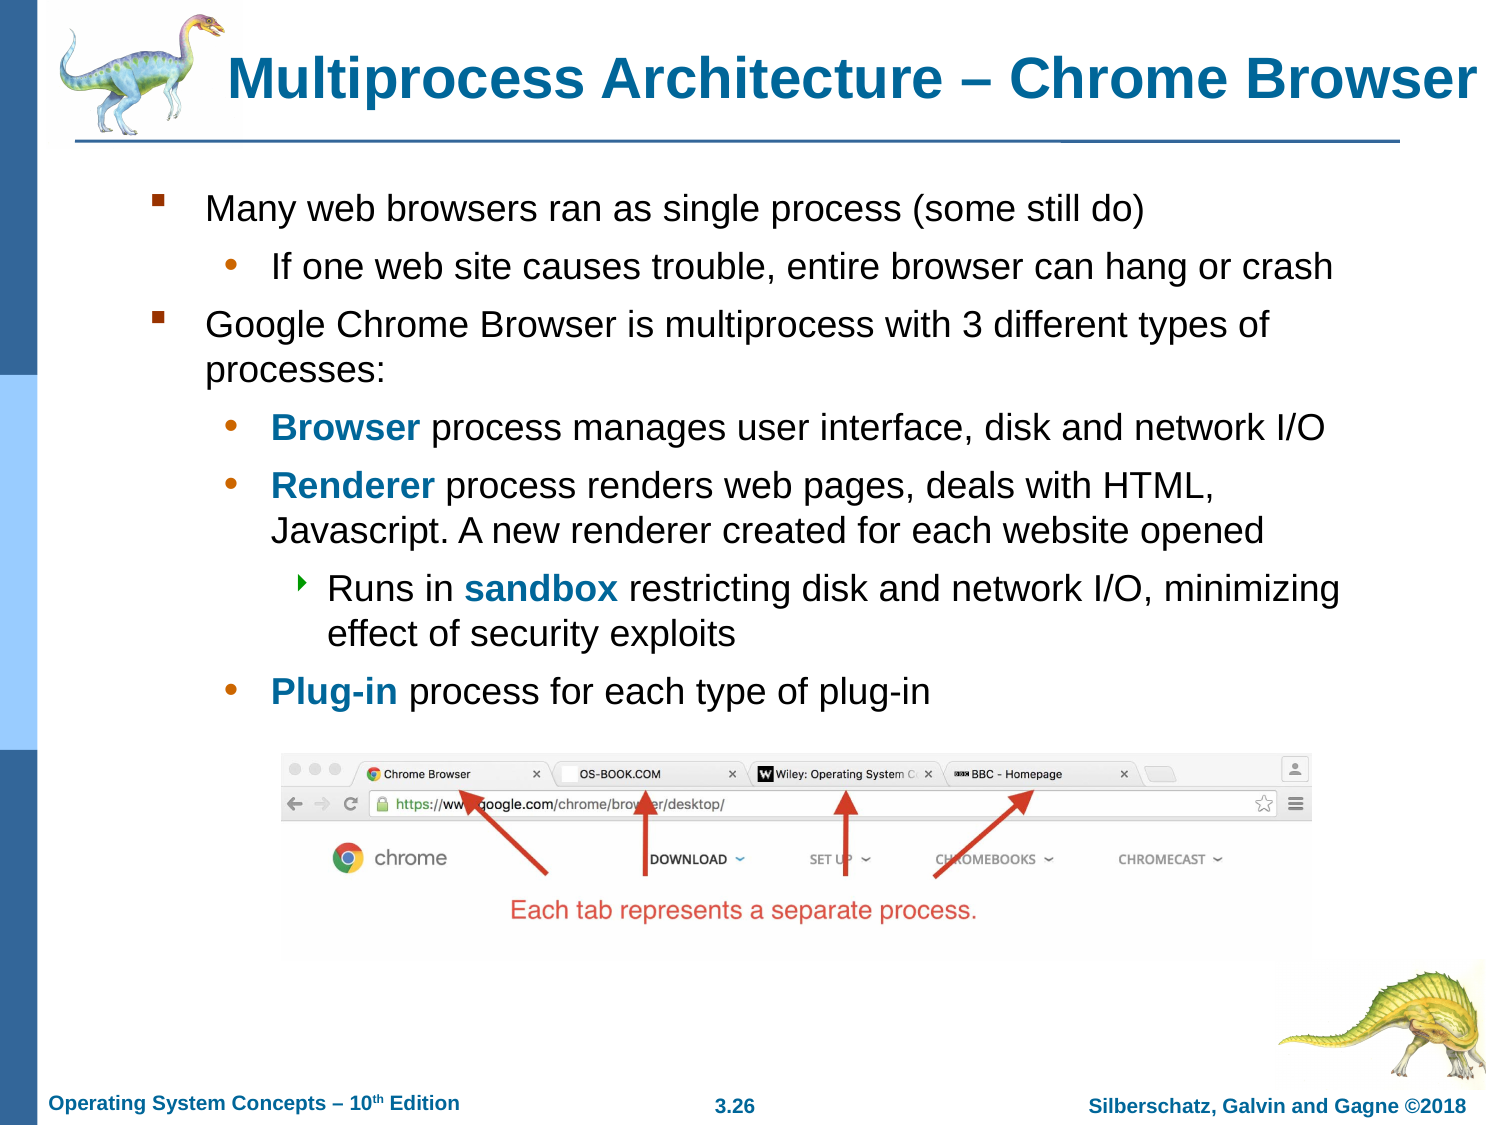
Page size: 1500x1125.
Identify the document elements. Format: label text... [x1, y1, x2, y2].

title Multiprocess Architecture – Chrome Browser [197, 23, 1500, 118]
picture [46, 0, 243, 149]
picture [281, 752, 1486, 1090]
list Many web browsers ran as single process (some still do) If one web site causes trouble, entire browser can hang or crash Google Chrome Browser is multiprocess with 3 different types of processes: Browser process manages user interface, disk and network I/O Renderer process renders web pages, deals with HTML, Javascript. A new renderer created for each website opened Runs in sandbox restricting disk and network I/O, minimizing effect of security exploits Plug-in process for each type of plug-in [133, 176, 1415, 911]
